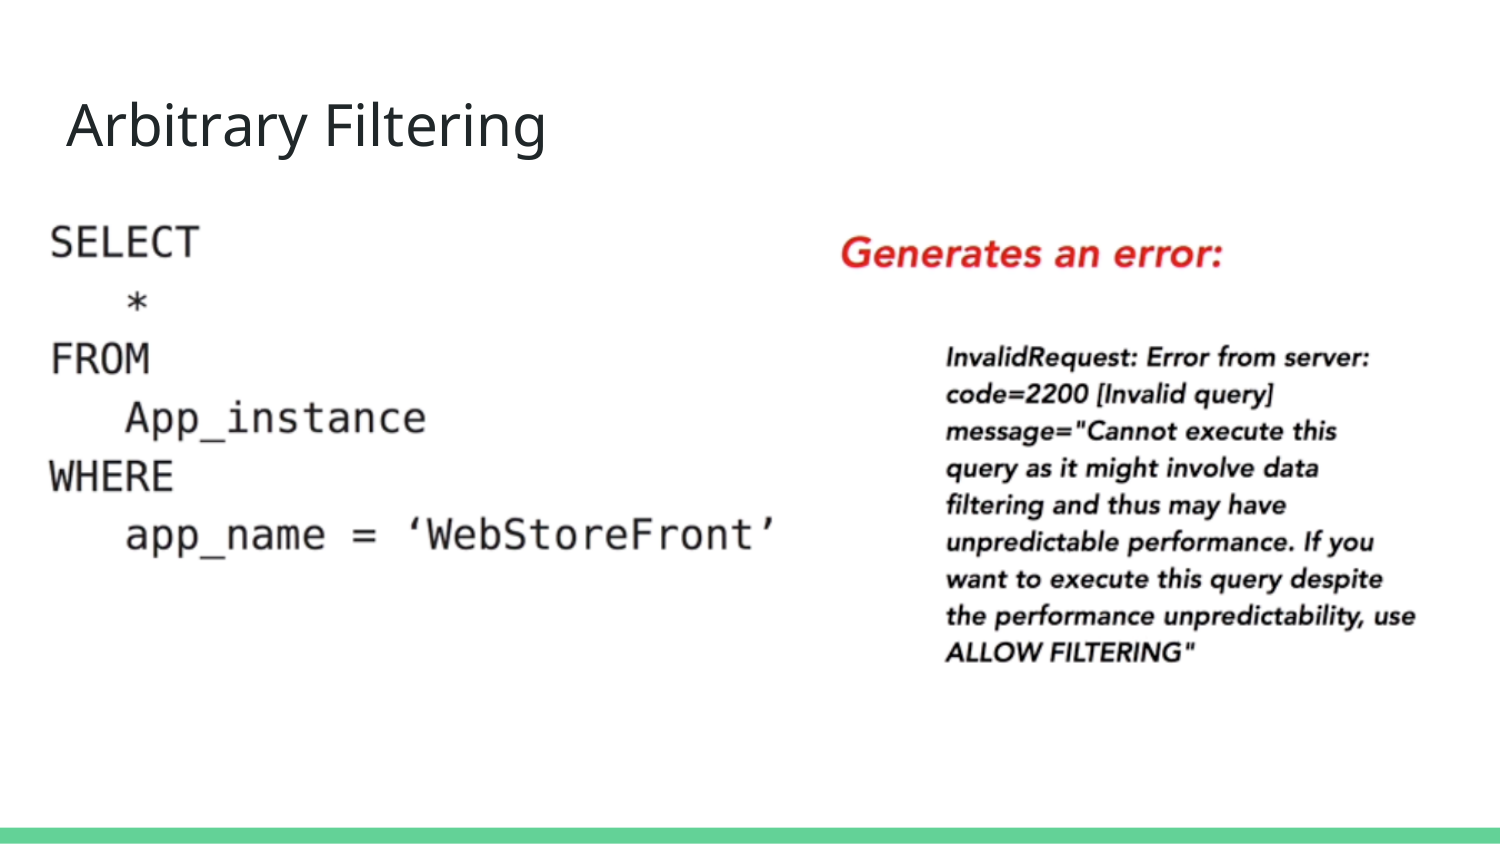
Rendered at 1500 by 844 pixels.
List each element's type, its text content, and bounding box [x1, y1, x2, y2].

picture [0, 188, 1500, 714]
title Arbitrary Filtering [51, 72, 1449, 167]
